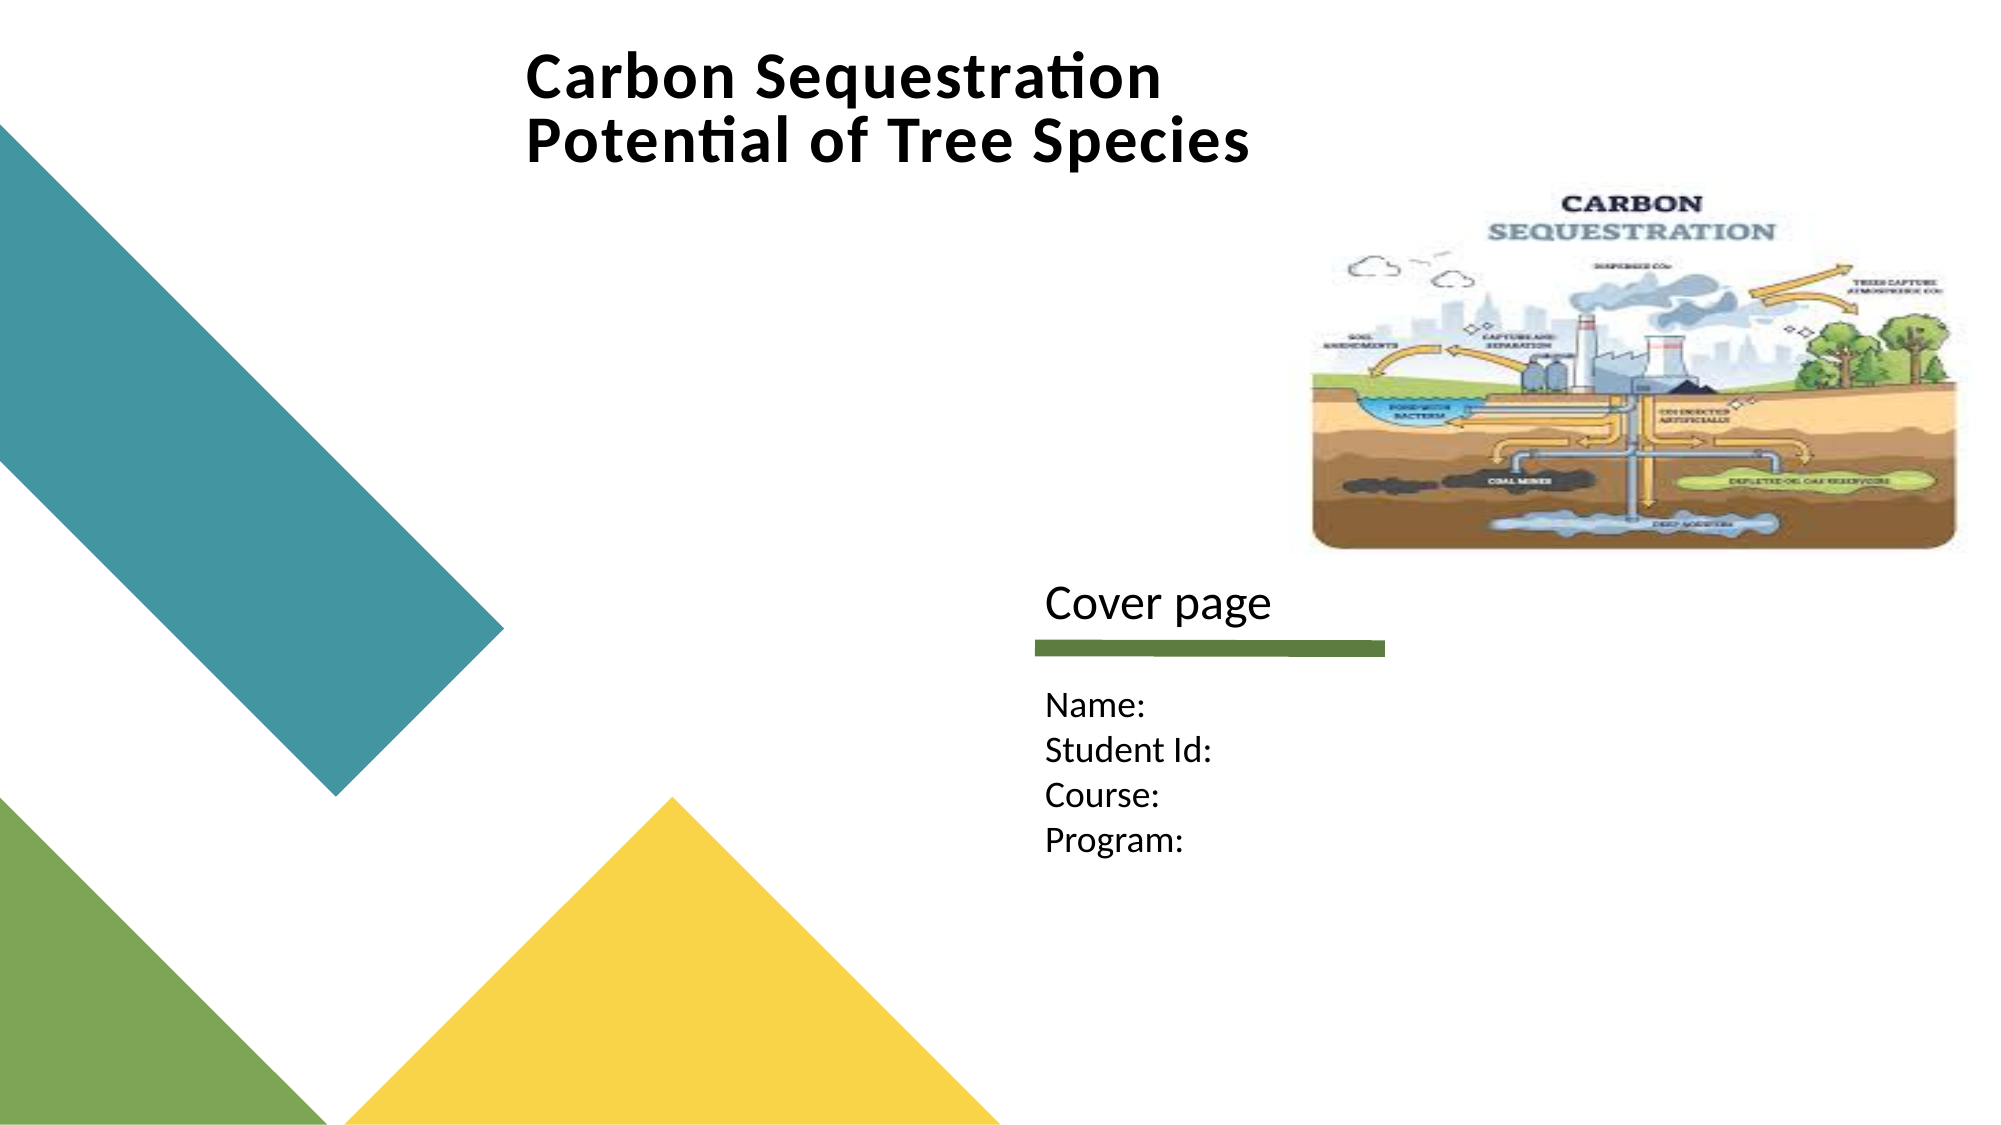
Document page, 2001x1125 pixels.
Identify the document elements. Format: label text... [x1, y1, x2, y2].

title Carbon Sequestration Potential of Tree Species [526, 24, 1321, 176]
text_box Name: Student Id: Course: Program: [1030, 673, 2000, 868]
text_box Cover page [1030, 562, 1374, 638]
picture [1289, 182, 1977, 555]
